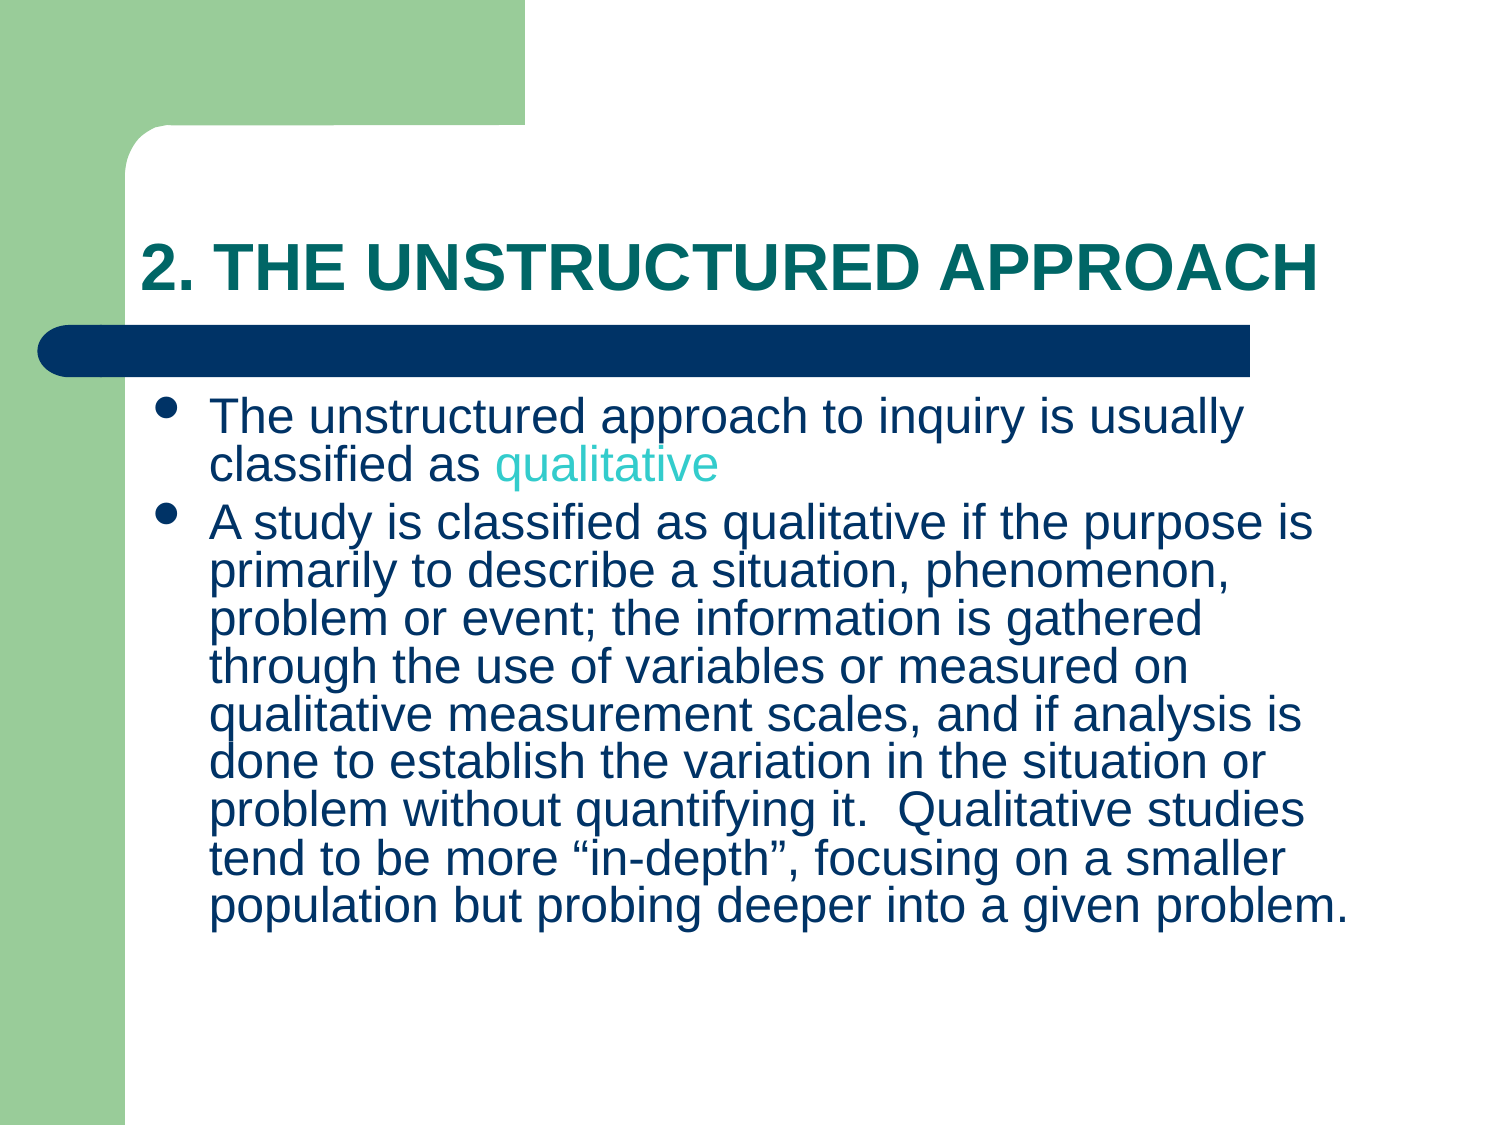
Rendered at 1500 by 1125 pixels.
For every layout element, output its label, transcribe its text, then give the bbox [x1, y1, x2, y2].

list The unstructured approach to inquiry is usually classified as qualitative A study is classified as qualitative if the purpose is primarily to describe a situation, phenomenon, problem or event; the information is gathered through the use of variables or measured on qualitative measurement scales, and if analysis is done to establish the variation in the situation or problem without quantifying it. Qualitative studies tend to be more “in-depth”, focusing on a smaller population but probing deeper into a given problem. [137, 387, 1400, 999]
title 2. THE UNSTRUCTURED APPROACH [124, 124, 1466, 313]
